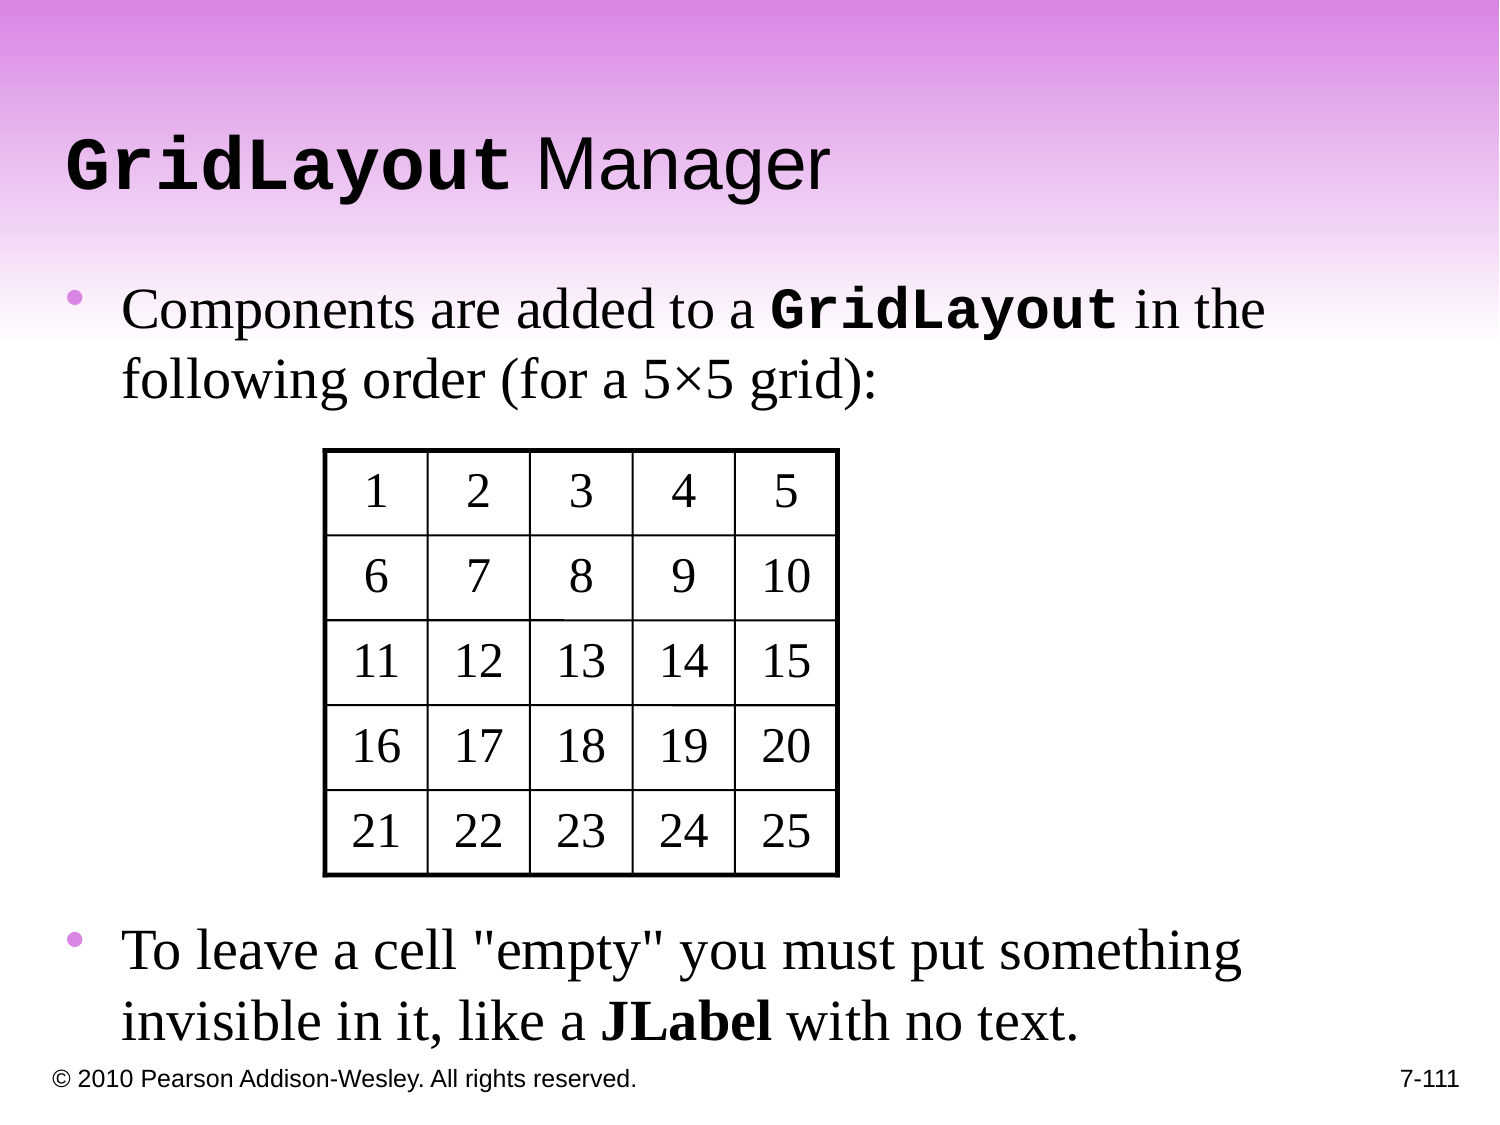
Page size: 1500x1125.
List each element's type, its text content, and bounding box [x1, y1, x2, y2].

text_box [324, 450, 838, 876]
slide_number 7-111 [1162, 1024, 1476, 1101]
list Components are added to a GridLayout in the following order (for a 5×5 grid): To leave a cell "empty" you must put something invisible in it, like a JLabel with no text. [50, 262, 1411, 1100]
title GridLayout Manager [50, 49, 1463, 213]
